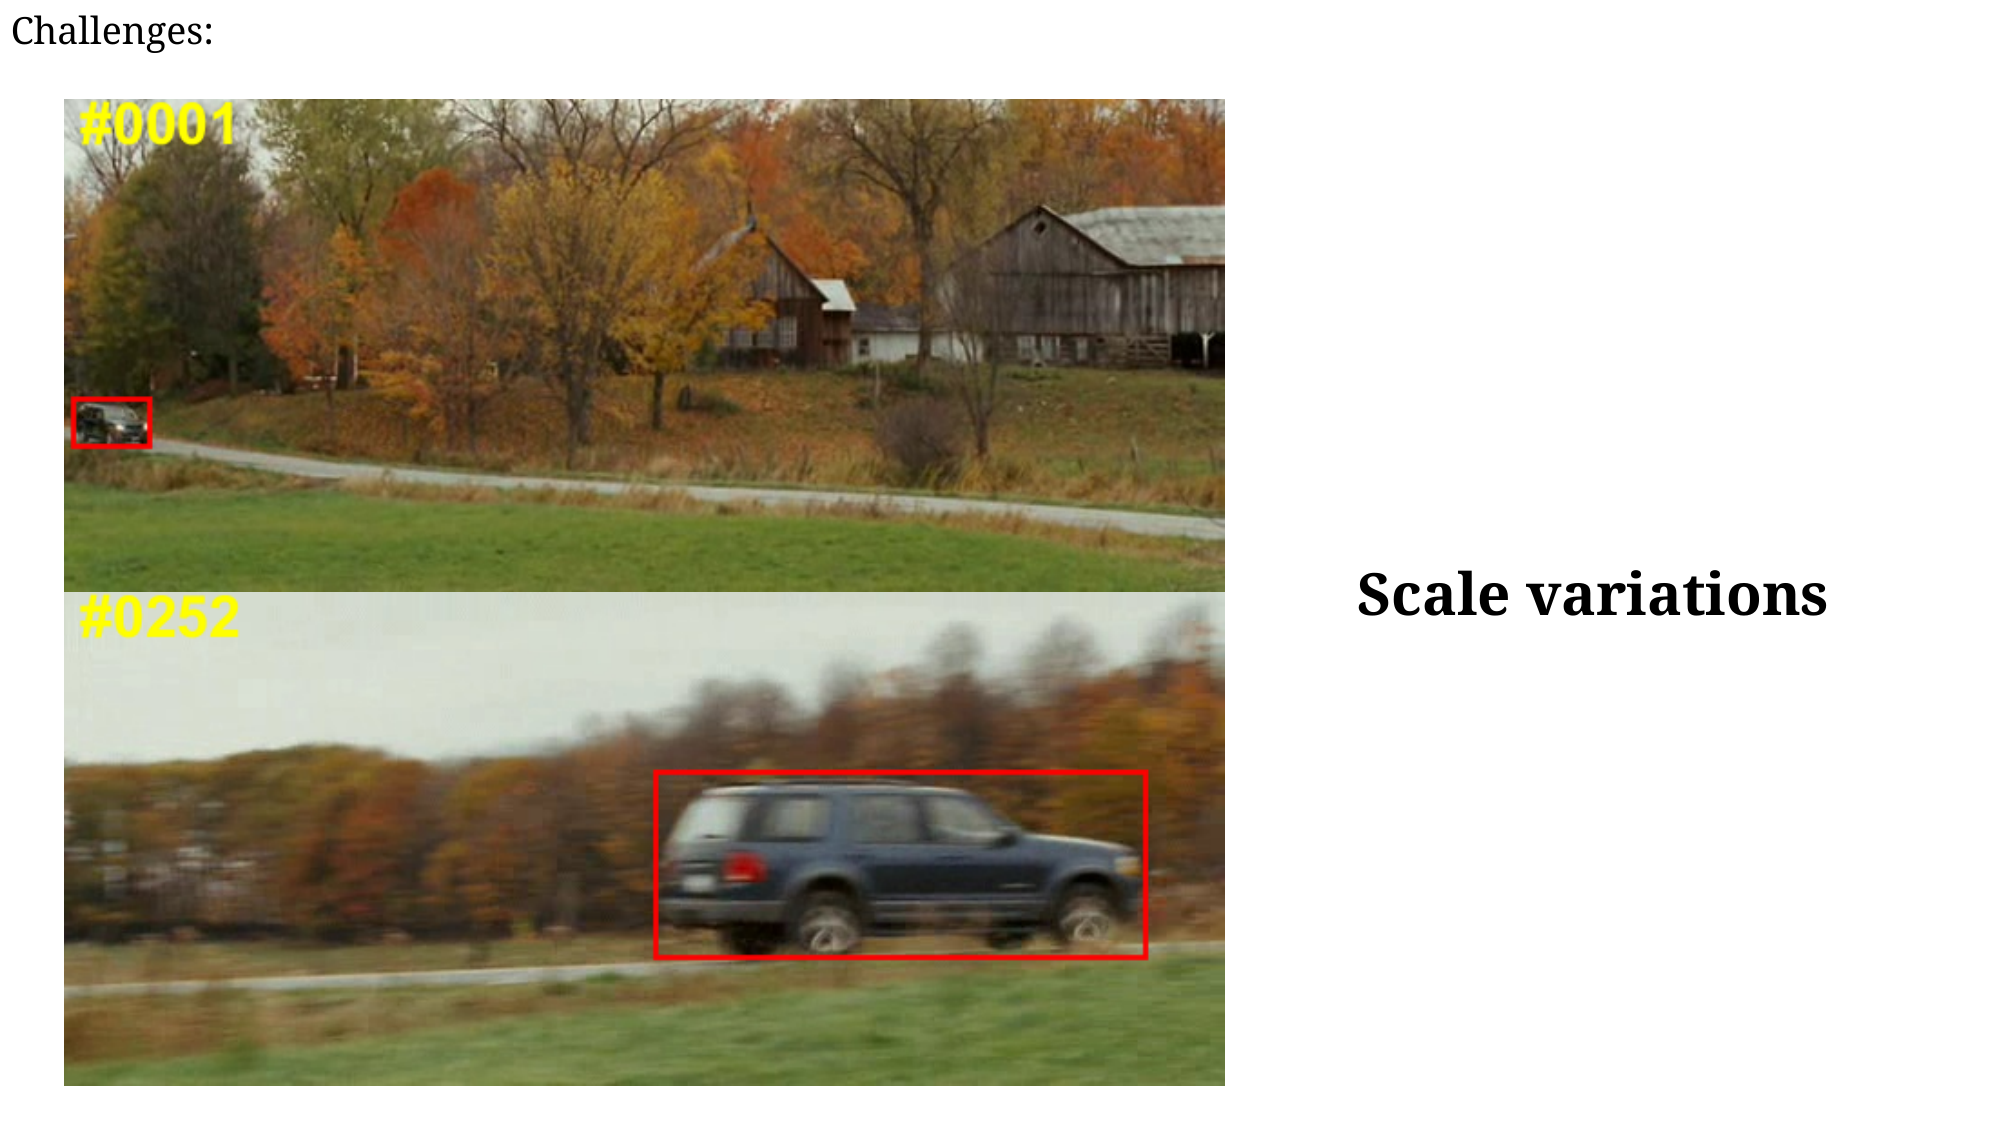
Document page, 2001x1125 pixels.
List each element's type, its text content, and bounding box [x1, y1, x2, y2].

picture [64, 99, 1225, 1086]
text_box Challenges: [0, 0, 229, 60]
text_box Scale variations [1342, 549, 1845, 635]
